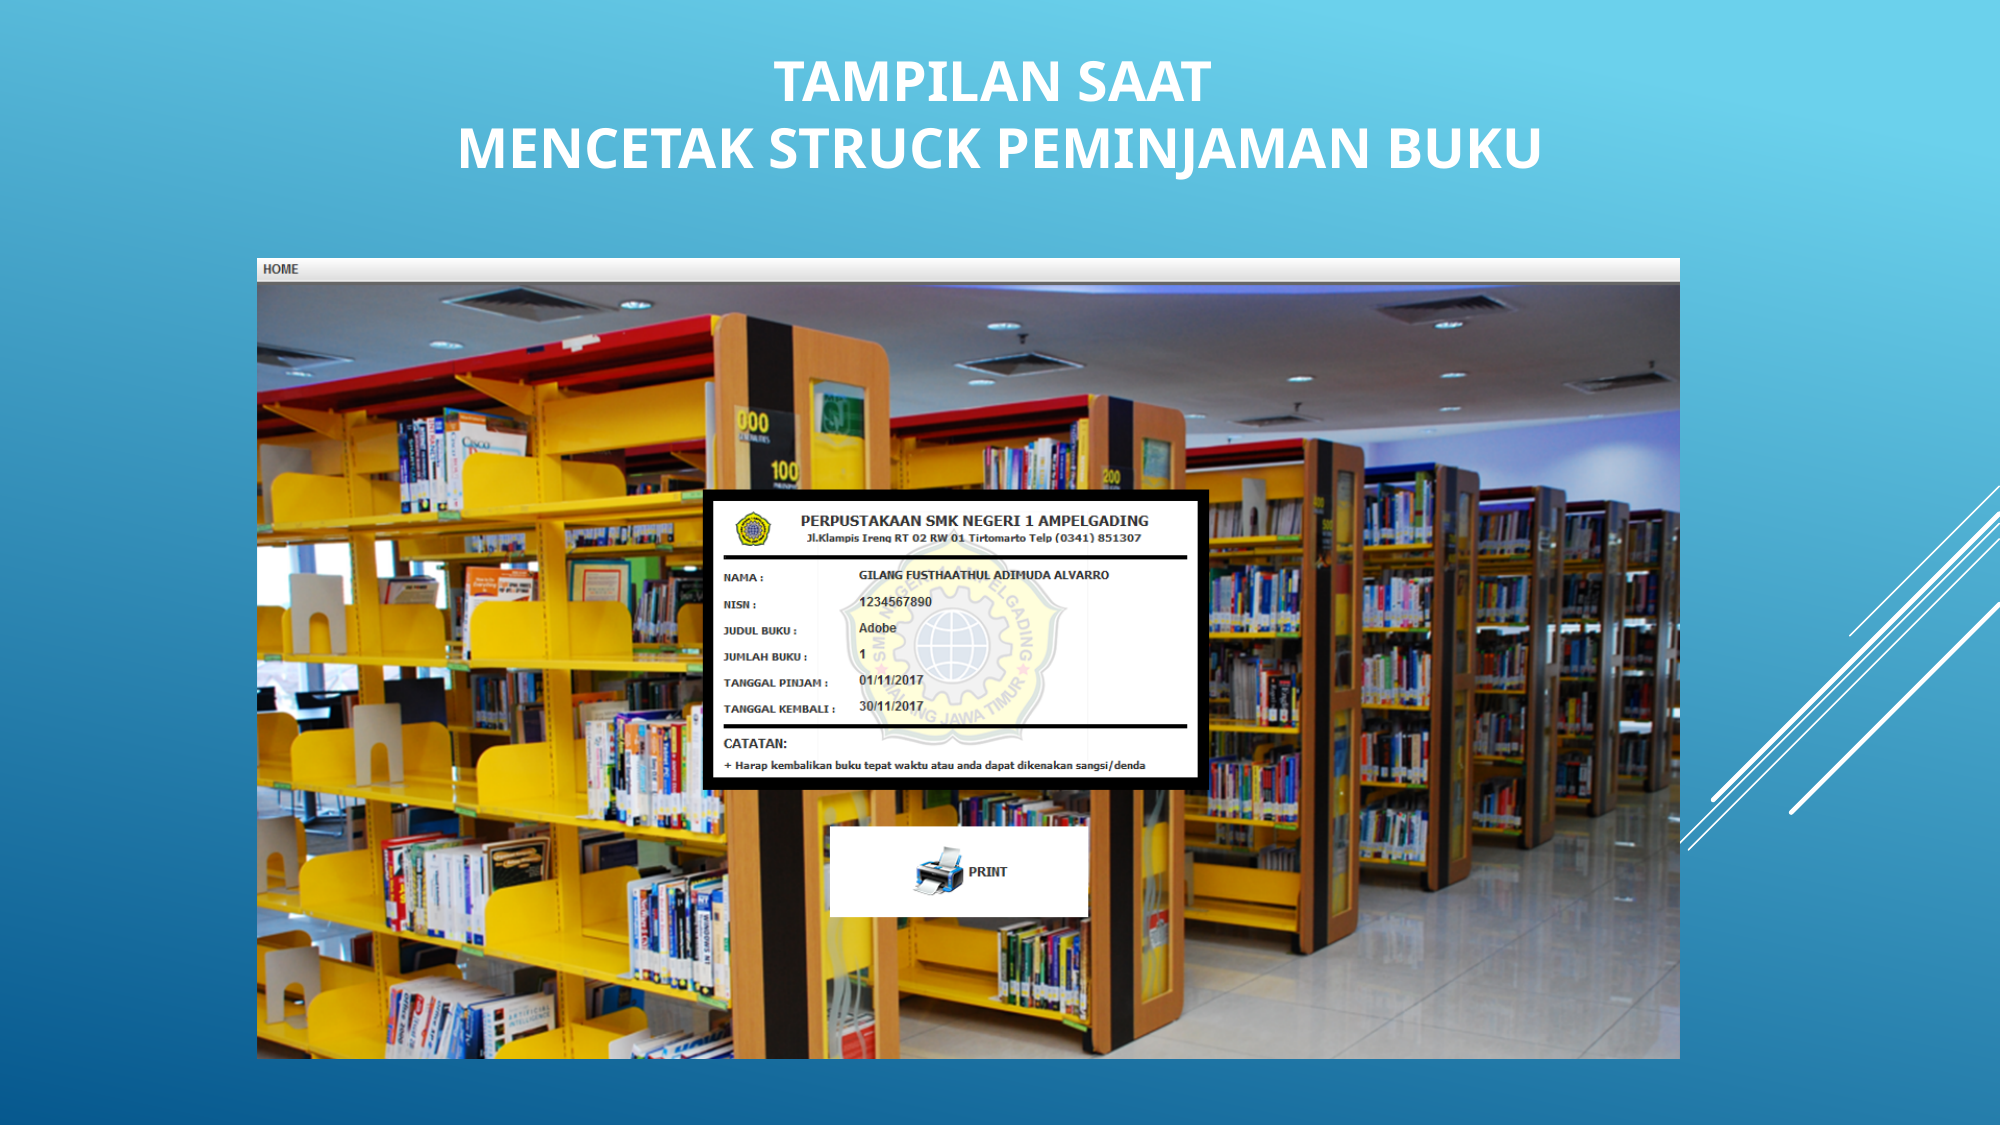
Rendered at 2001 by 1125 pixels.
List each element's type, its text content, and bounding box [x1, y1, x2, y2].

picture [256, 258, 1680, 1059]
title TAMPILAN SAAT MENCETAK STRUCK PEMINJAMAN BUKU [155, 38, 1847, 187]
